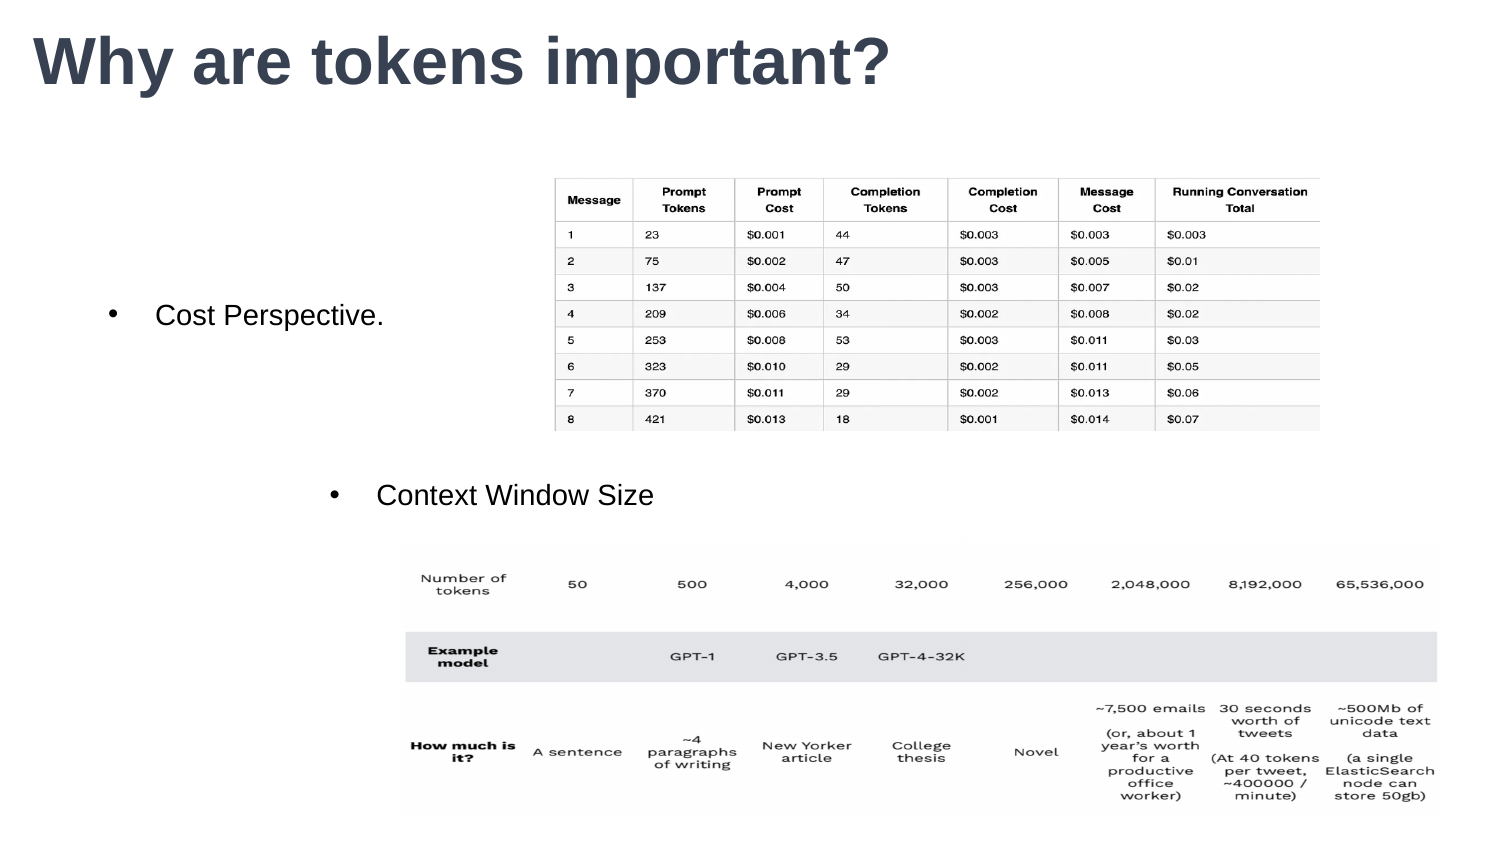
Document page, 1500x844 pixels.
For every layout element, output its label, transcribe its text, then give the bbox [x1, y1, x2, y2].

text_box Cost Perspective. [93, 288, 471, 374]
picture [398, 538, 1443, 816]
text_box Context Window Size [314, 469, 678, 519]
picture [554, 177, 1320, 432]
text_box Why are tokens important? [19, 2, 1002, 113]
